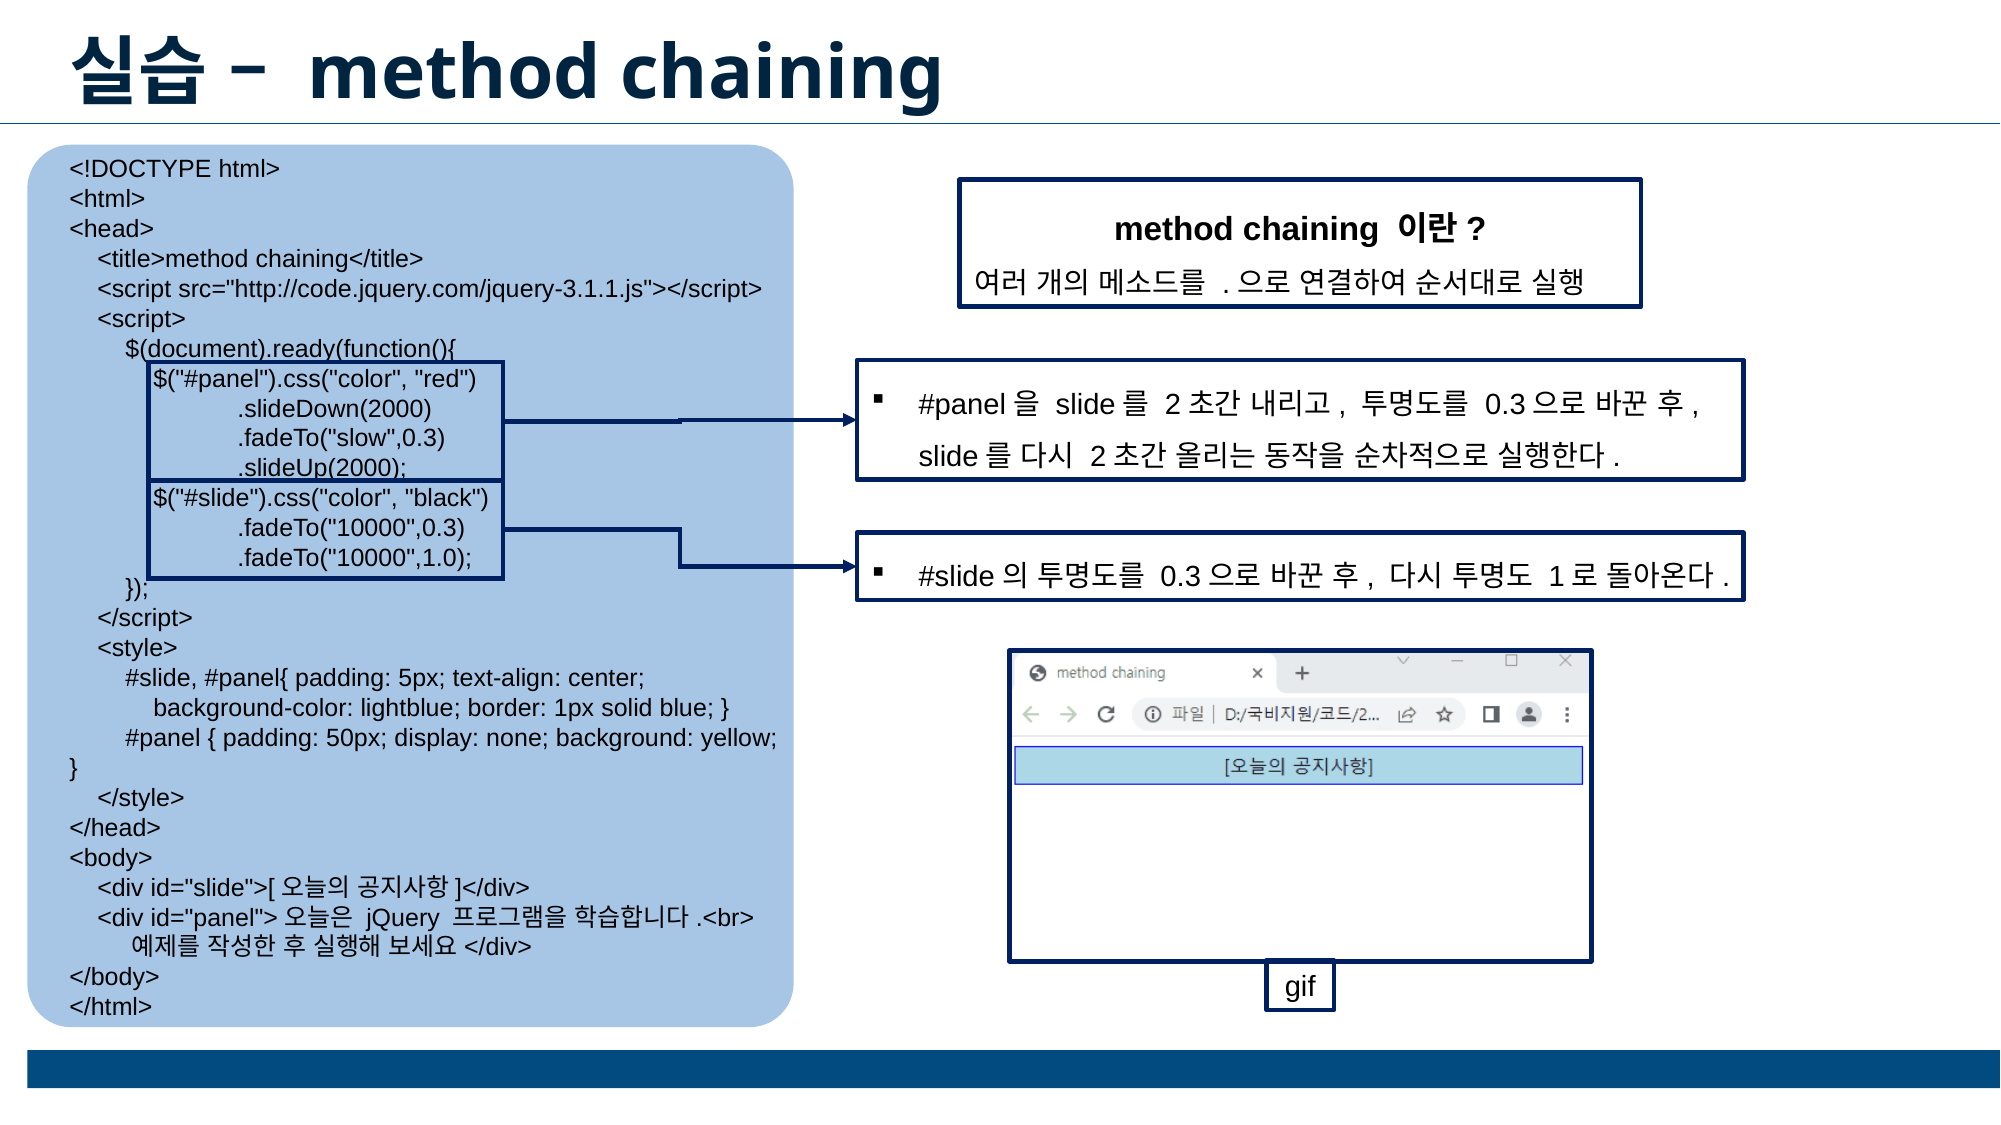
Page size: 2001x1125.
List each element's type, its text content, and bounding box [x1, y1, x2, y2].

text_box <!DOCTYPE html> <html> <head> <title>method chaining</title> <script src="http://code.jquery.com/jquery-3.1.1.js"></script> <script> $(document).ready(function(){ $("#panel").css("color", "red") .slideDown(2000) .fadeTo("slow",0.3) .slideUp(2000); $("#slide").css("color", "black") .fadeTo("10000",0.3) .fadeTo("10000",1.0); }); </script> <style> #slide, #panel{ padding: 5px; text-align: center; background-color: lightblue; border: 1px solid blue; } #panel { padding: 50px; display: none; background: yellow; } </style> </head> <body> <div id="slide">[오늘의 공지사항]</div> <div id="panel">오늘은 jQuery 프로그램을 학습합니다.<br> 예제를 작성한 후 실행해 보세요</div> </body> </html> [54, 145, 794, 1088]
text_box [147, 361, 504, 479]
text_box #panel을 slide를 2초간 내리고, 투명도를 0.3으로 바꾼 후, slide를 다시 2초간 올리는 동작을 순차적으로 실행한다. [856, 360, 1744, 480]
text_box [502, 529, 857, 567]
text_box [1011, 652, 1589, 1011]
text_box [26, 147, 54, 1025]
text_box method chaining 이란? 여러 개의 메소드를 .으로 연결하여 순서대로 실행 [959, 179, 1641, 307]
text_box [147, 479, 504, 580]
text_box #slide의 투명도를 0.3으로 바꾼 후, 다시 투명도 1로 돌아온다. [856, 532, 1744, 600]
text_box 실습 – method chaining [54, 16, 1293, 122]
text_box [26, 1049, 2000, 1089]
